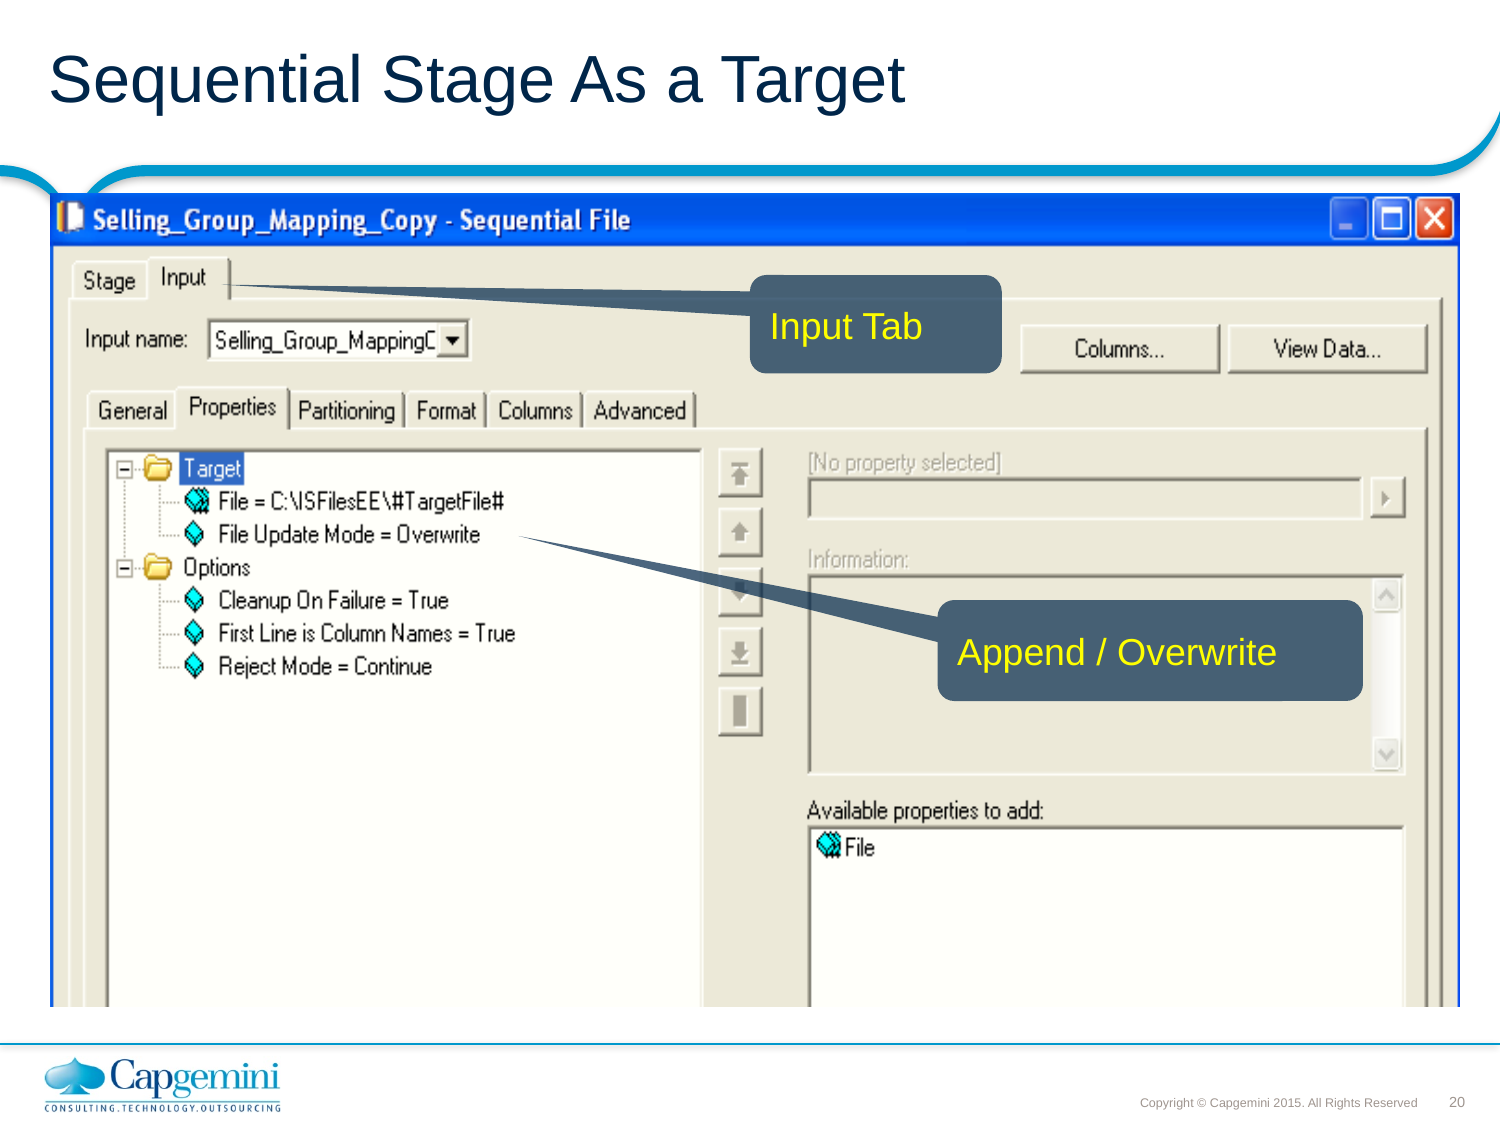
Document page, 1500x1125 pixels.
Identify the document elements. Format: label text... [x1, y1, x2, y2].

title Sequential Stage As a Target [0, 0, 1500, 165]
picture [49, 192, 1460, 1007]
picture [44, 1056, 281, 1113]
